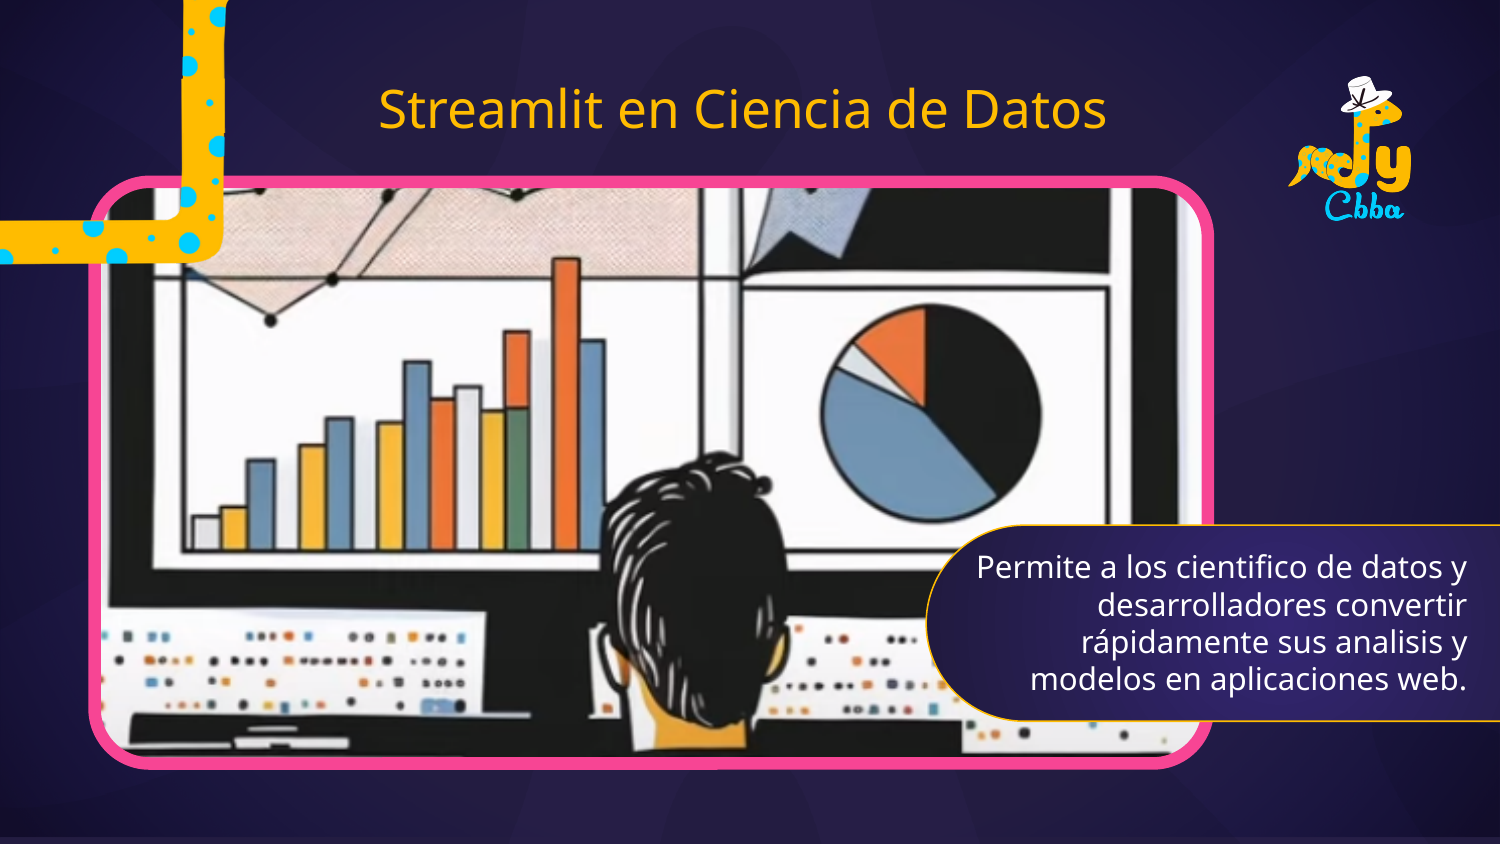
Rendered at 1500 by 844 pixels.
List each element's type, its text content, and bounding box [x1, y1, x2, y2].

text_box Permite a los cientifico de datos y desarrolladores convertir rápidamente sus analisis y modelos en aplicaciones web. [1213, 532, 1483, 713]
picture [0, 0, 1500, 844]
text_box [1213, 525, 1500, 722]
title Streamlit en Ciencia de Datos [541, 60, 1416, 155]
